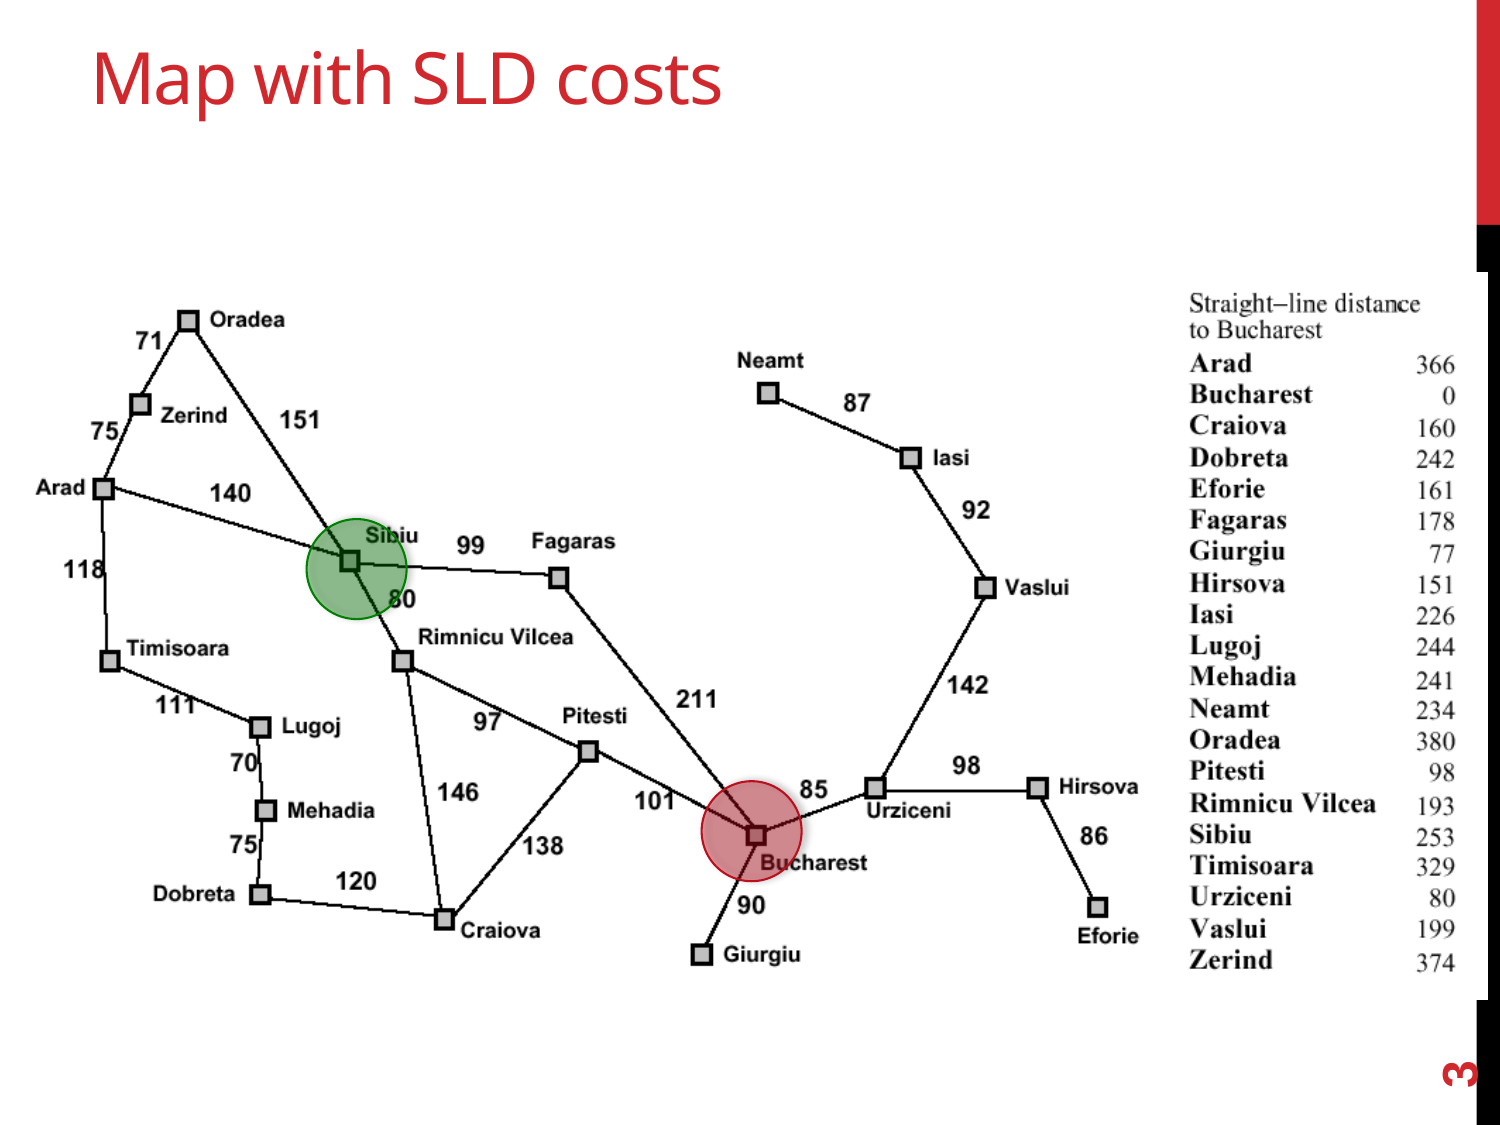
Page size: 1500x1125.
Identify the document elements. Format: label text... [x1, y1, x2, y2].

title Map with SLD costs [75, 25, 1025, 127]
slide_number 3 [1427, 1004, 1488, 1104]
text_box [14, 271, 1488, 1001]
